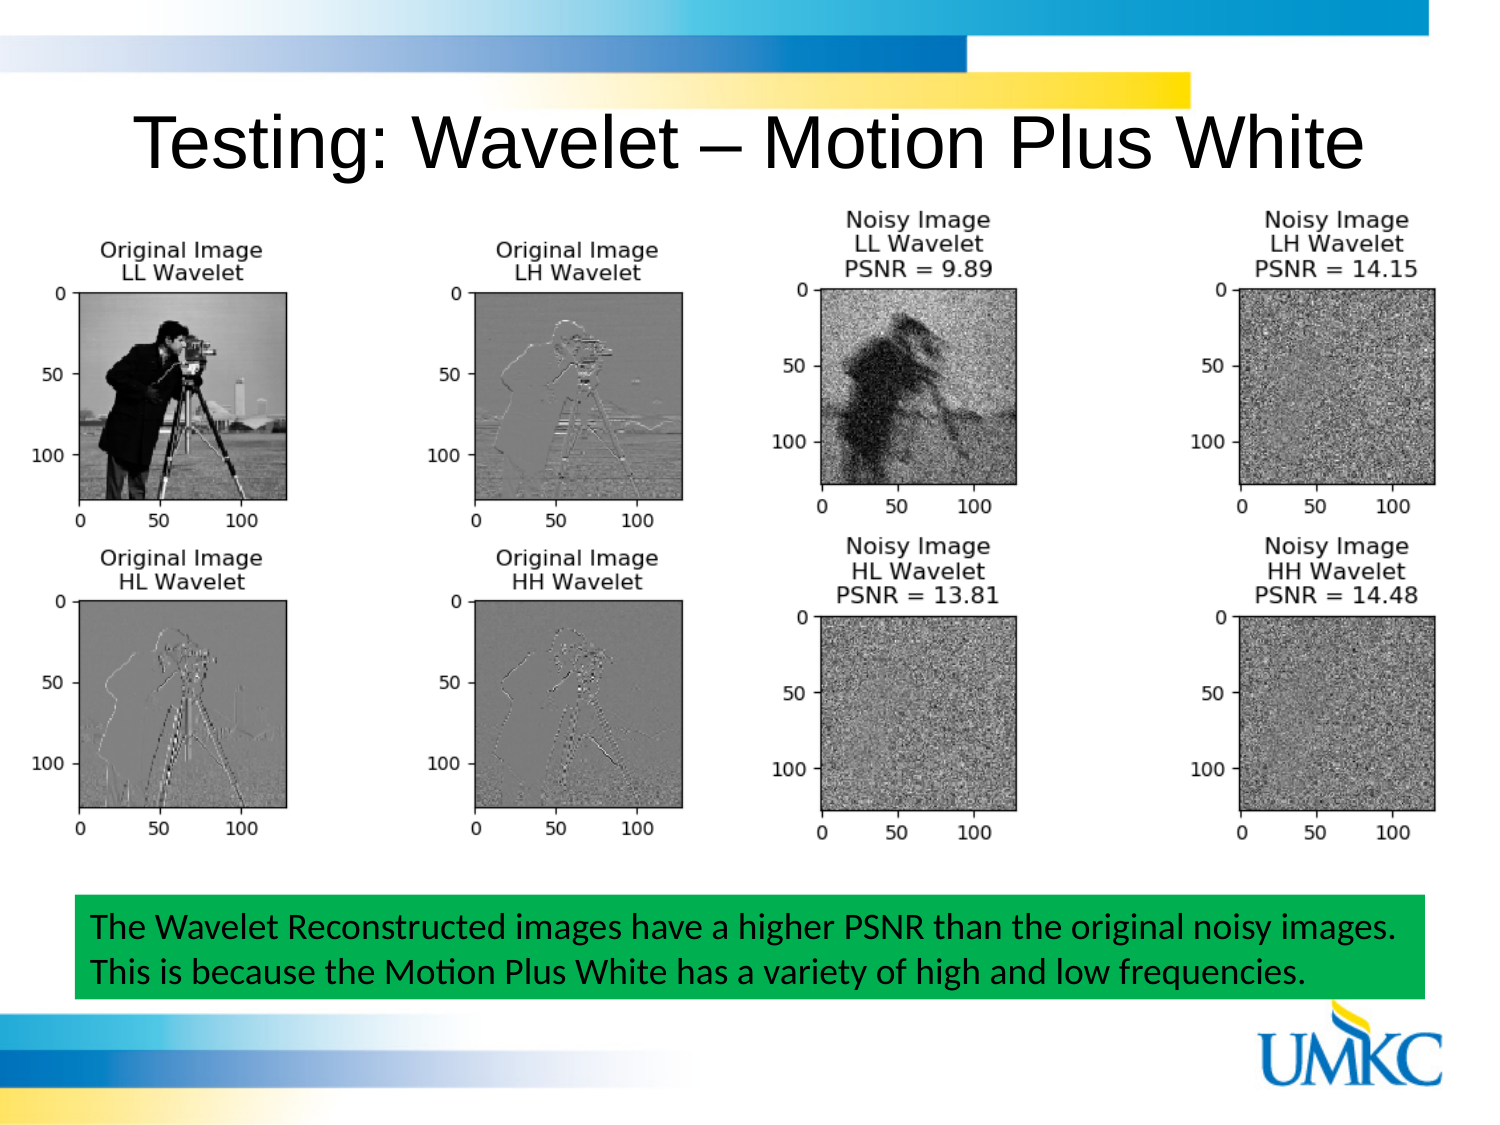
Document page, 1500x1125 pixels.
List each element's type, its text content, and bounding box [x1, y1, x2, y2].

picture [0, 0, 1500, 1125]
title Testing: Wavelet – Motion Plus White [75, 45, 1425, 233]
text_box The Wavelet Reconstructed images have a higher PSNR than the original noisy images. This is because the Motion Plus White has a variety of high and low frequencies. [74, 894, 1425, 1000]
